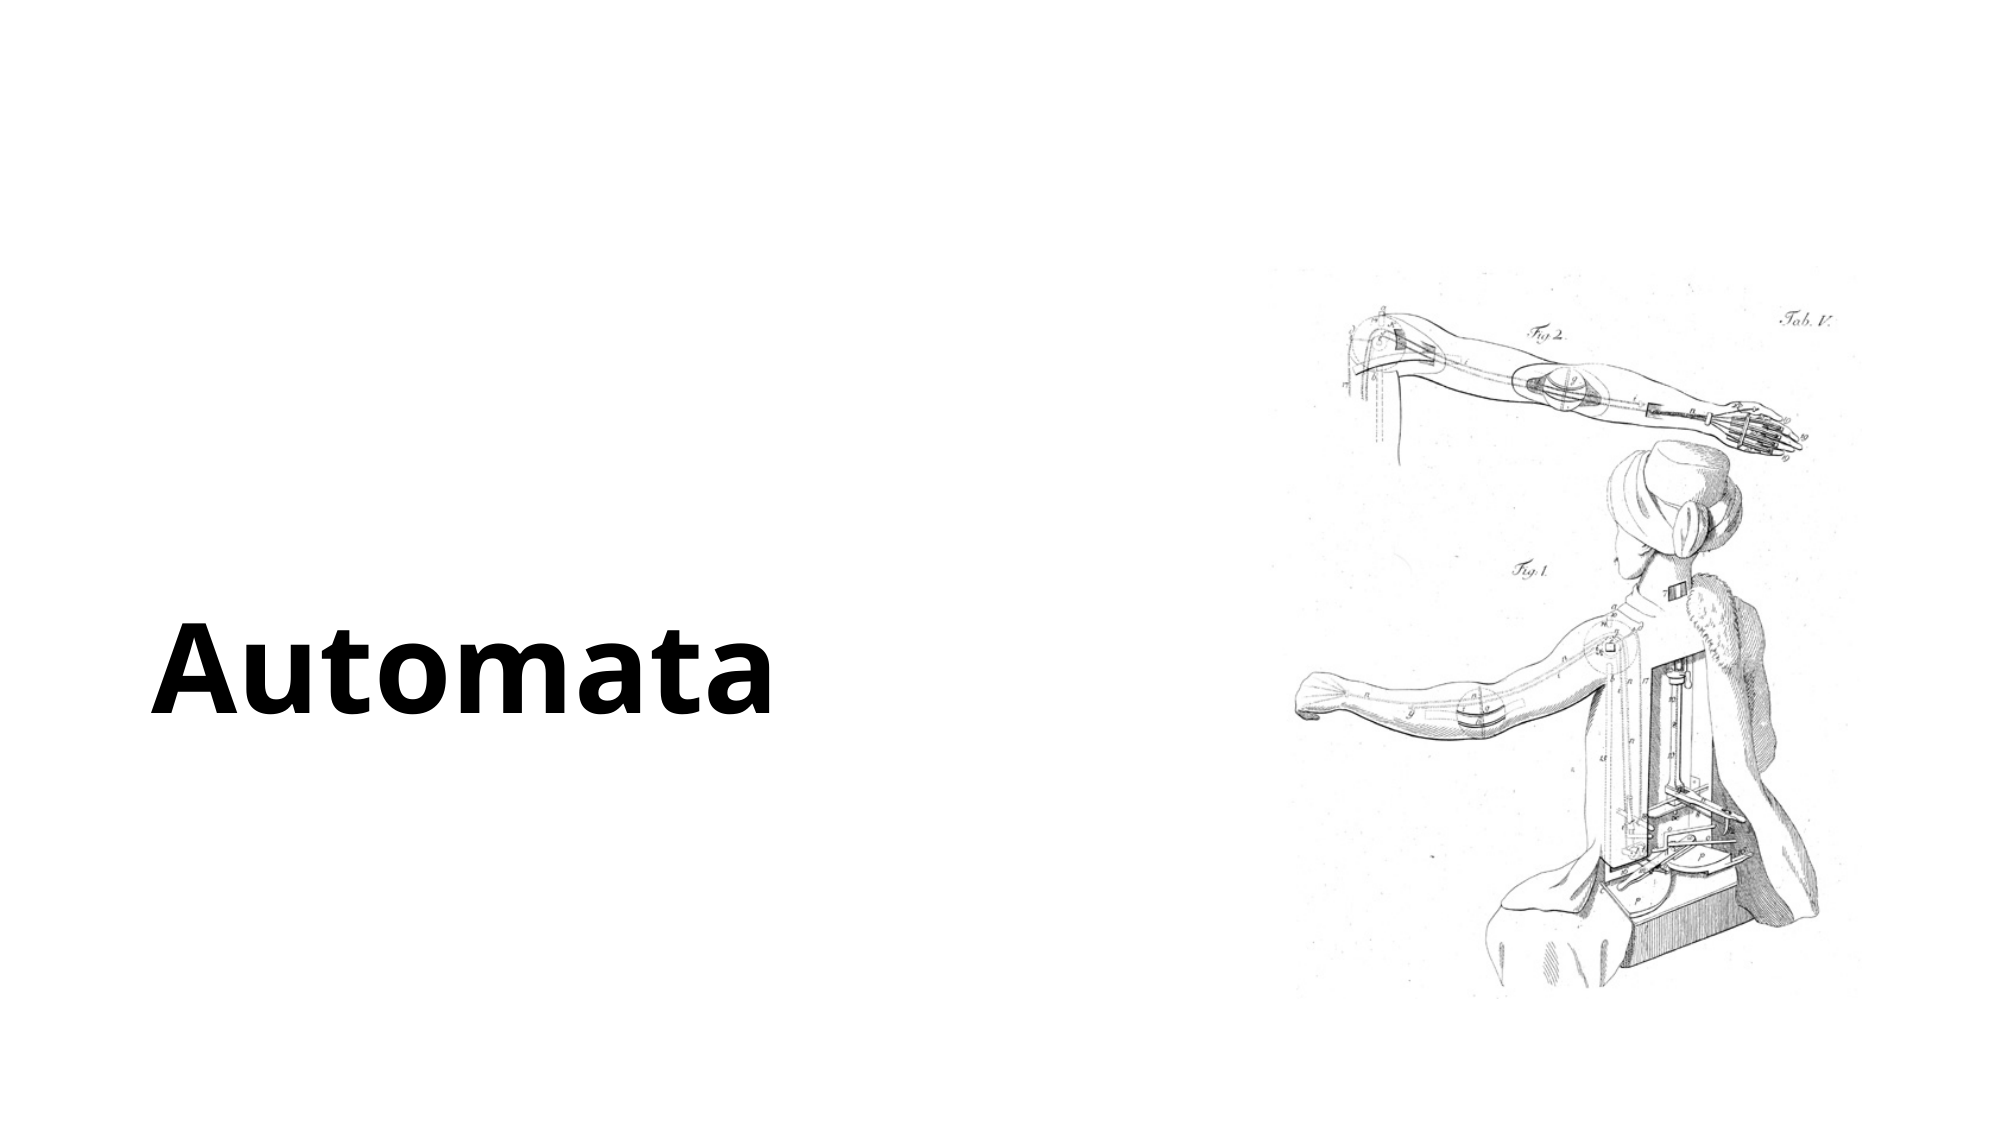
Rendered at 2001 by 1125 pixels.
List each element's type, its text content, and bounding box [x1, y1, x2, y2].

title Automata [136, 280, 1268, 749]
picture [1268, 266, 1862, 999]
